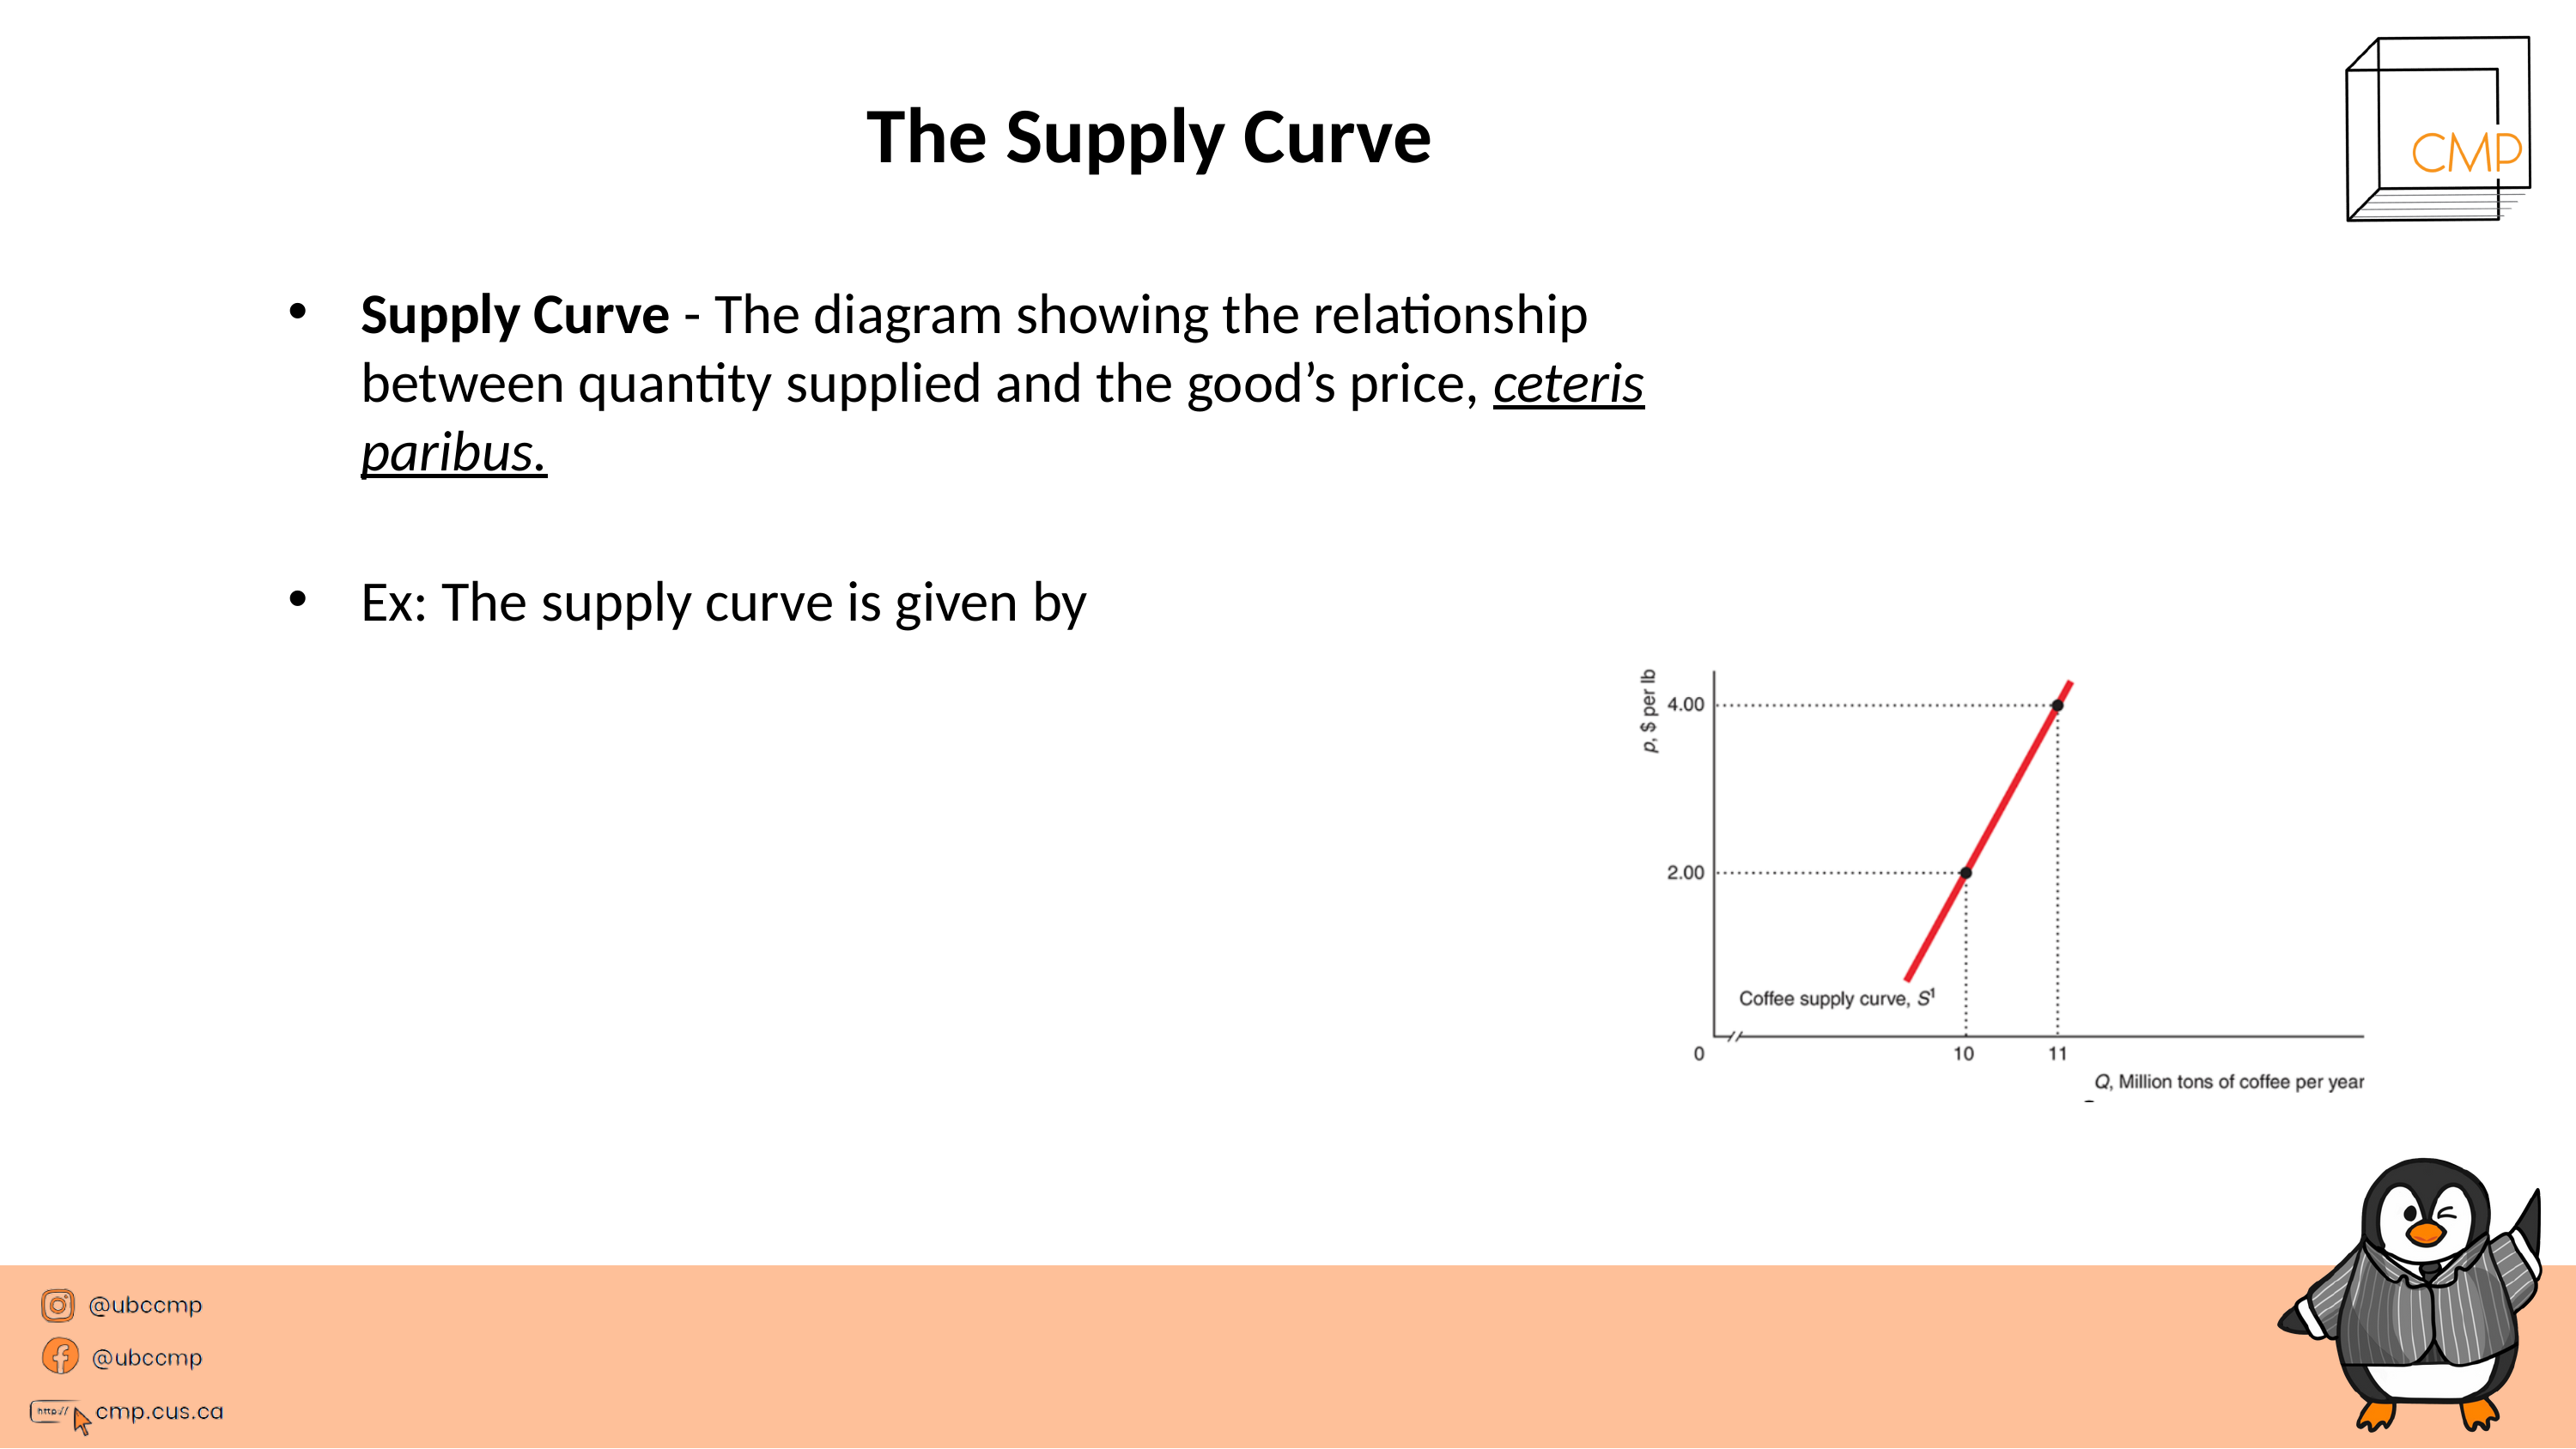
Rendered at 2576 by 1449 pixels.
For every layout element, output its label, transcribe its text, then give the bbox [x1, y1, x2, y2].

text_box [0, 1245, 2227, 1449]
title The Supply Curve [570, 50, 1730, 212]
picture [2233, 0, 2576, 337]
picture [15, 1276, 258, 1442]
picture [1602, 652, 2576, 1449]
